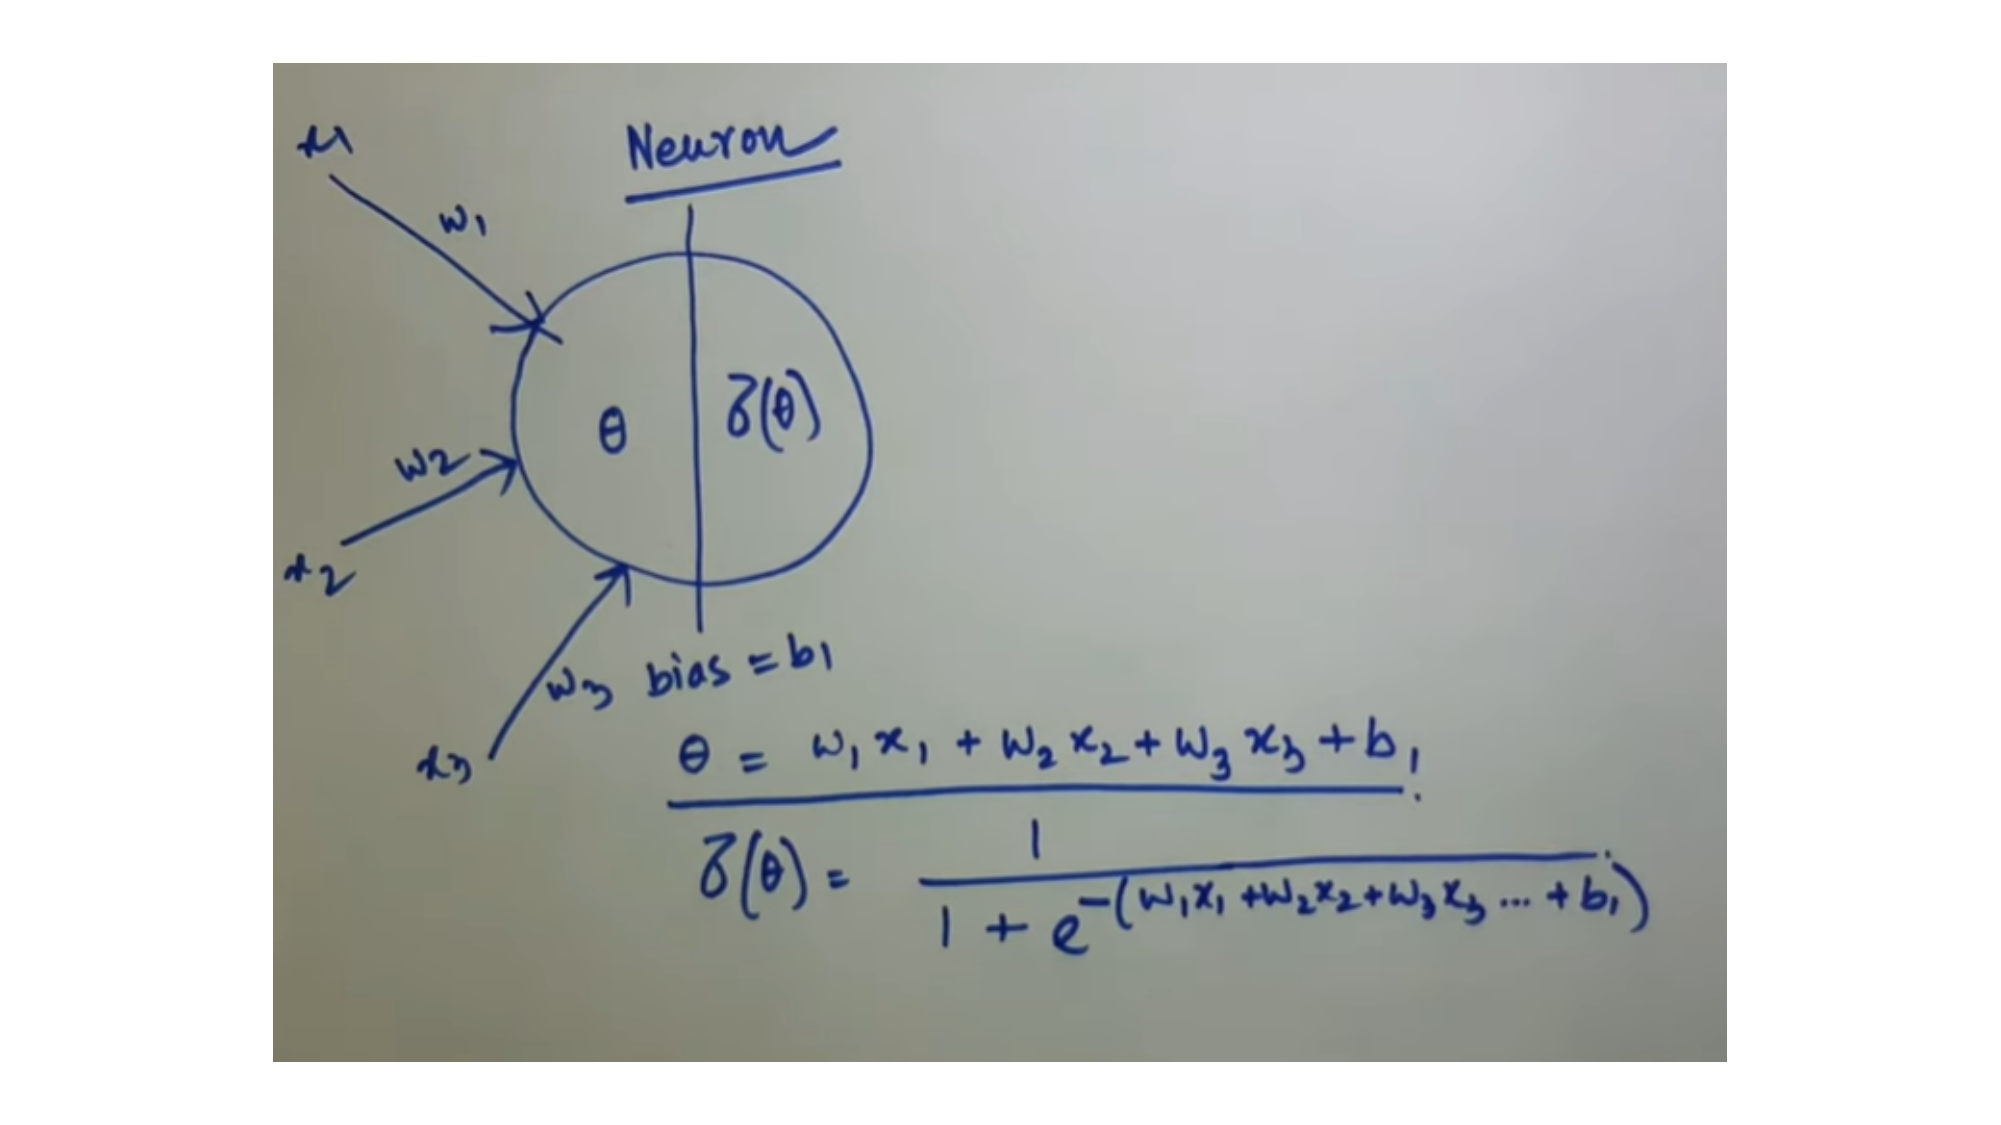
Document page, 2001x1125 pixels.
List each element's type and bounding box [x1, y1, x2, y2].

picture [272, 63, 1728, 1062]
